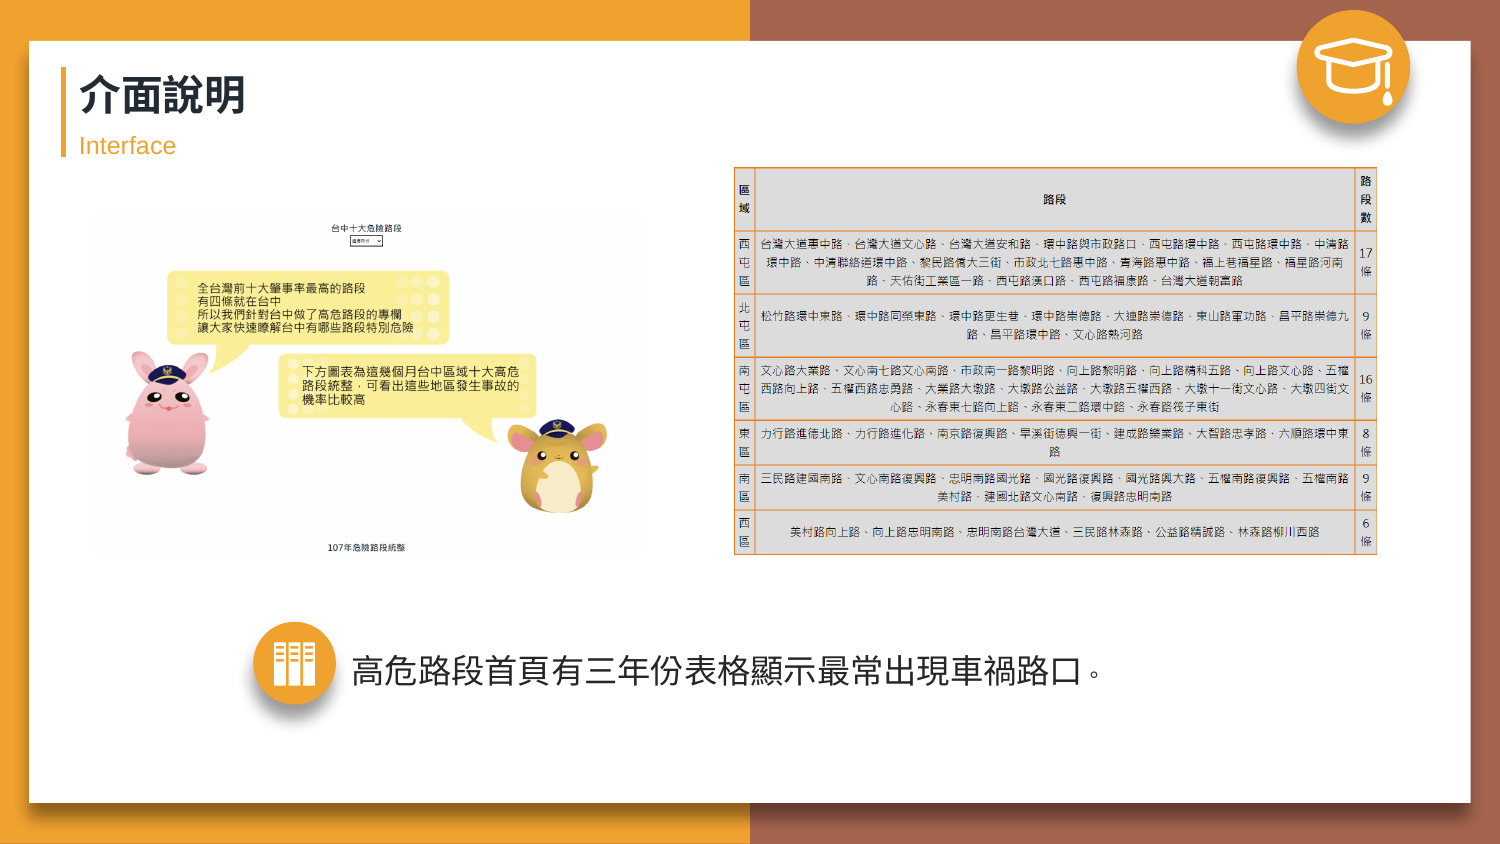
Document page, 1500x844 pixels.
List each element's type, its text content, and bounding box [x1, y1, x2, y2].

text_box [303, 642, 315, 686]
text_box [252, 620, 336, 706]
picture [93, 212, 642, 554]
text_box 高危路段首頁有三年份表格顯示最常出現車禍路口。 [336, 630, 1364, 745]
text_box Interface [64, 121, 192, 167]
text_box [288, 642, 301, 686]
text_box [274, 642, 286, 686]
picture [734, 167, 1377, 555]
text_box 介面說明 [64, 61, 262, 127]
